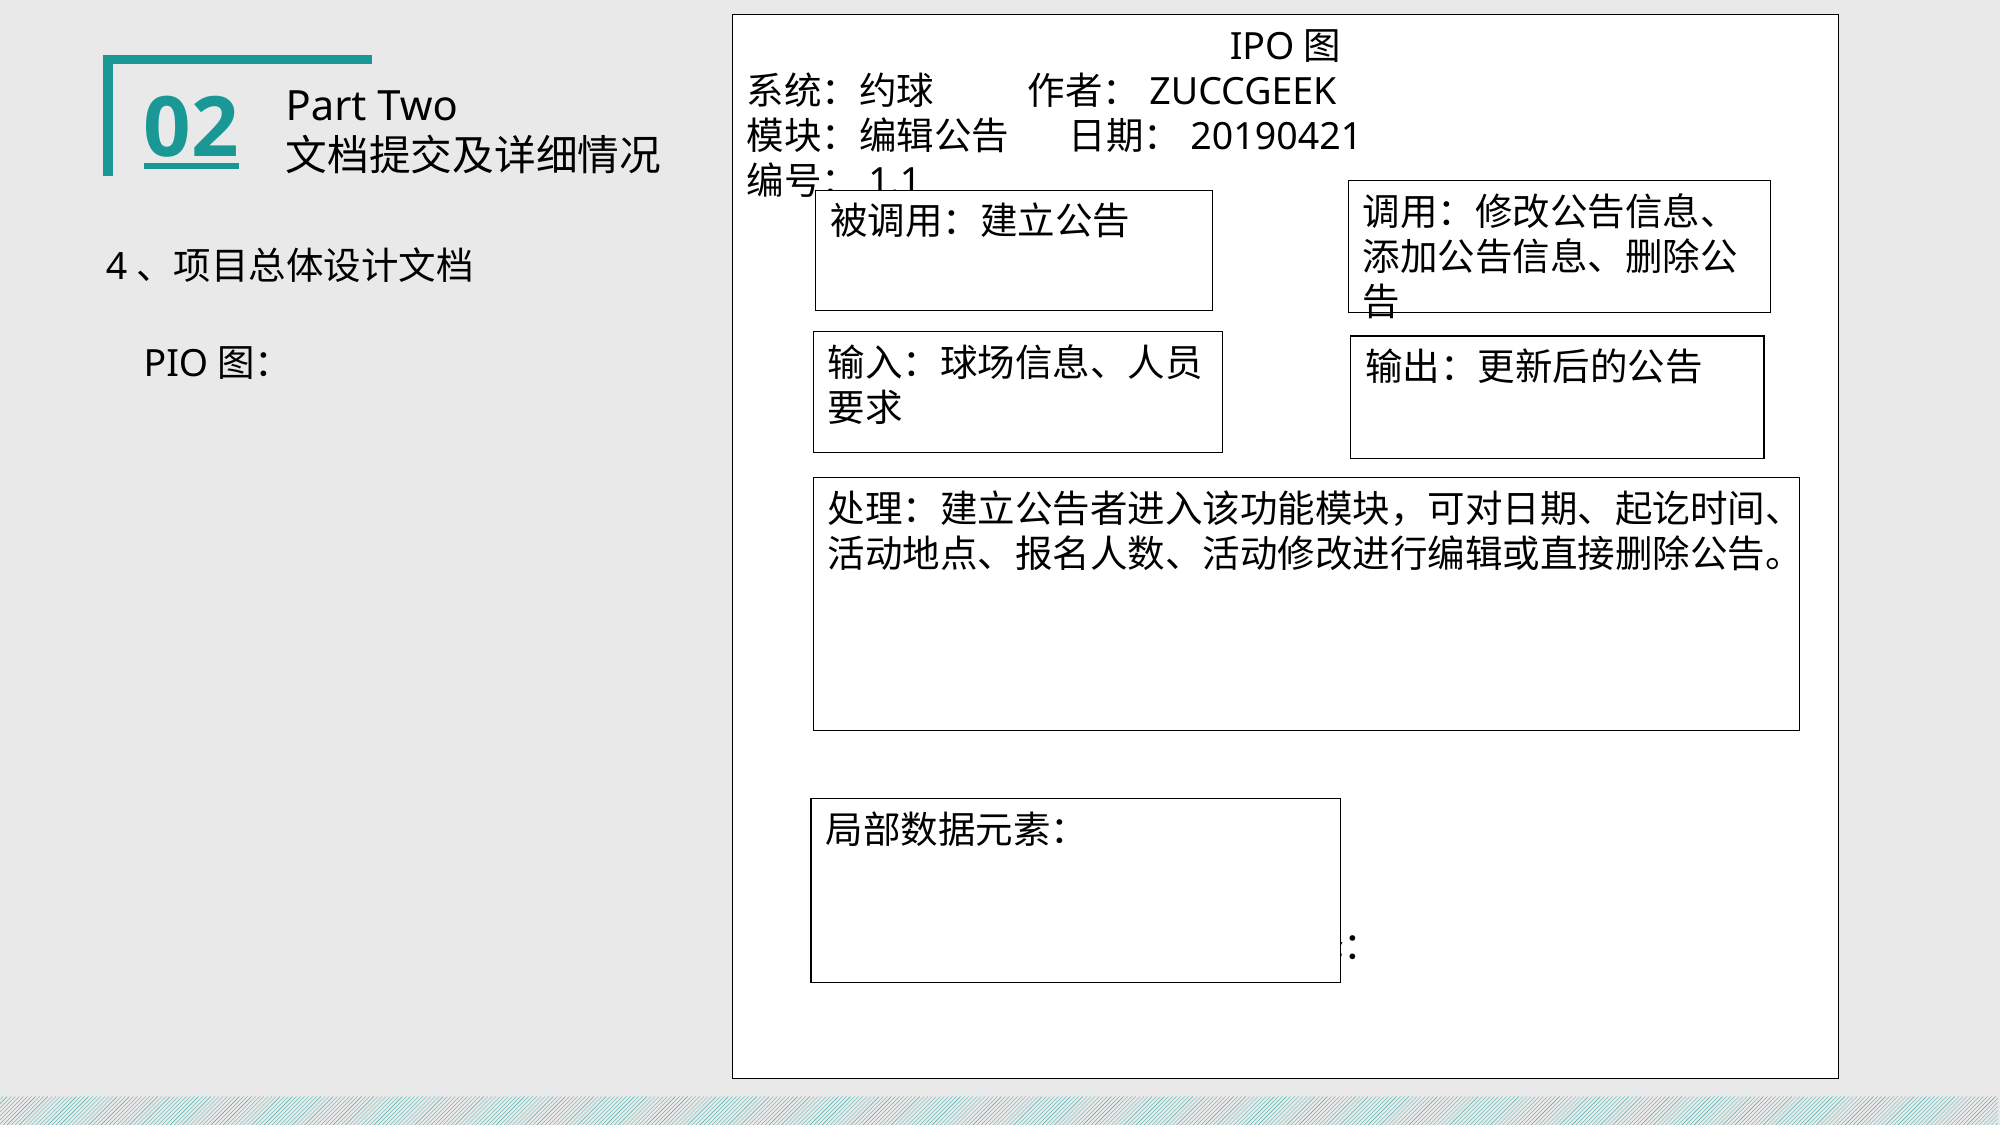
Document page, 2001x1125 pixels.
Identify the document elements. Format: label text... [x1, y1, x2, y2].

text_box [449, 240, 732, 248]
text_box 4、项目总体设计文档 [91, 234, 732, 295]
text_box PIO图： [128, 331, 732, 392]
text_box [420, 240, 449, 248]
text_box 02 [128, 66, 271, 181]
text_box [732, 14, 1839, 1079]
text_box Part Two 文档提交及详细情况 [270, 71, 732, 186]
text_box [1839, 240, 2000, 248]
